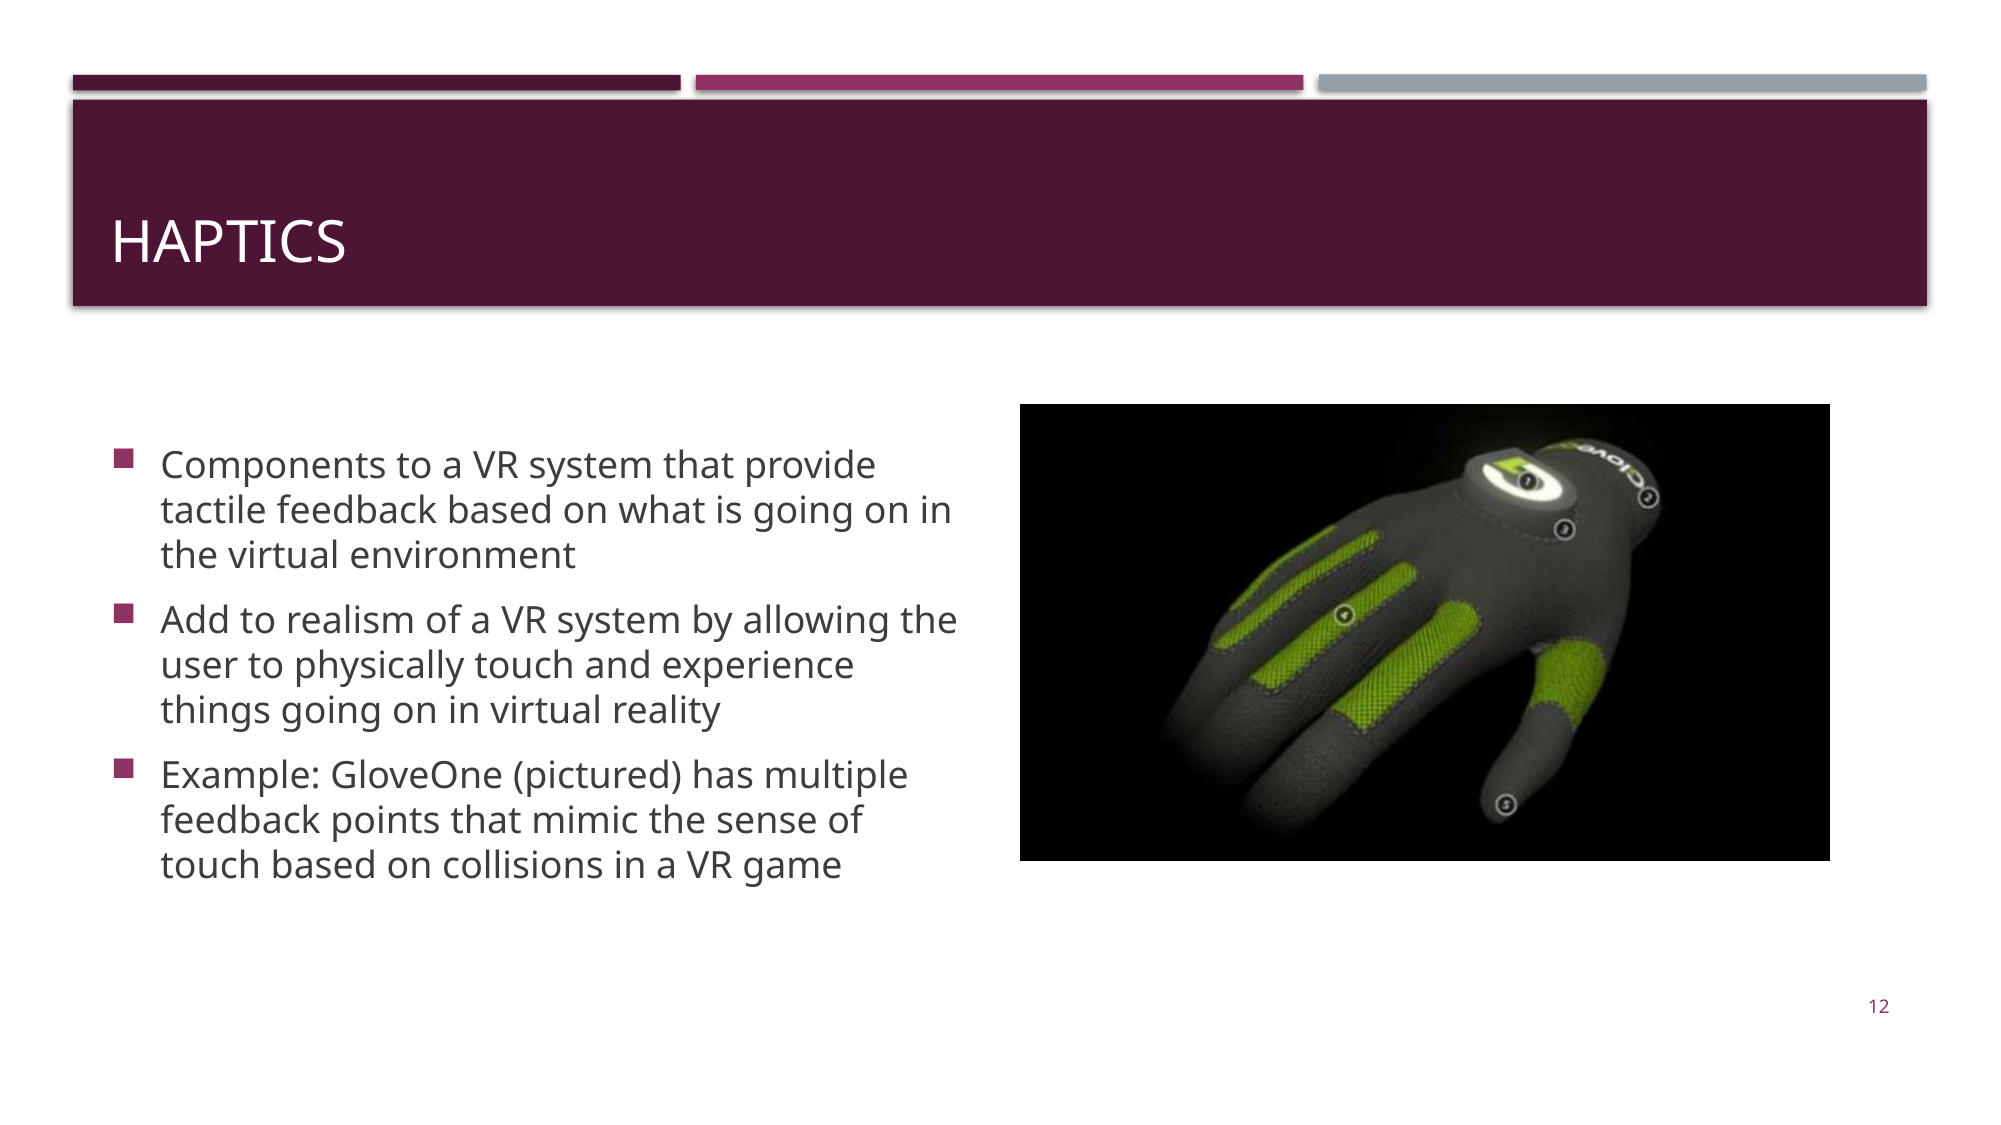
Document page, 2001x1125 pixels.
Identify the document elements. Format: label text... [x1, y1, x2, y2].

list Components to a VR system that provide tactile feedback based on what is going on in the virtual environment Add to realism of a VR system by allowing the user to physically touch and experience things going on in virtual reality Example: GloveOne (pictured) has multiple feedback points that mimic the sense of touch based on collisions in a VR game [95, 365, 985, 962]
title Haptics [95, 119, 1905, 282]
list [1019, 404, 1831, 862]
slide_number 12 [1732, 977, 1905, 1037]
